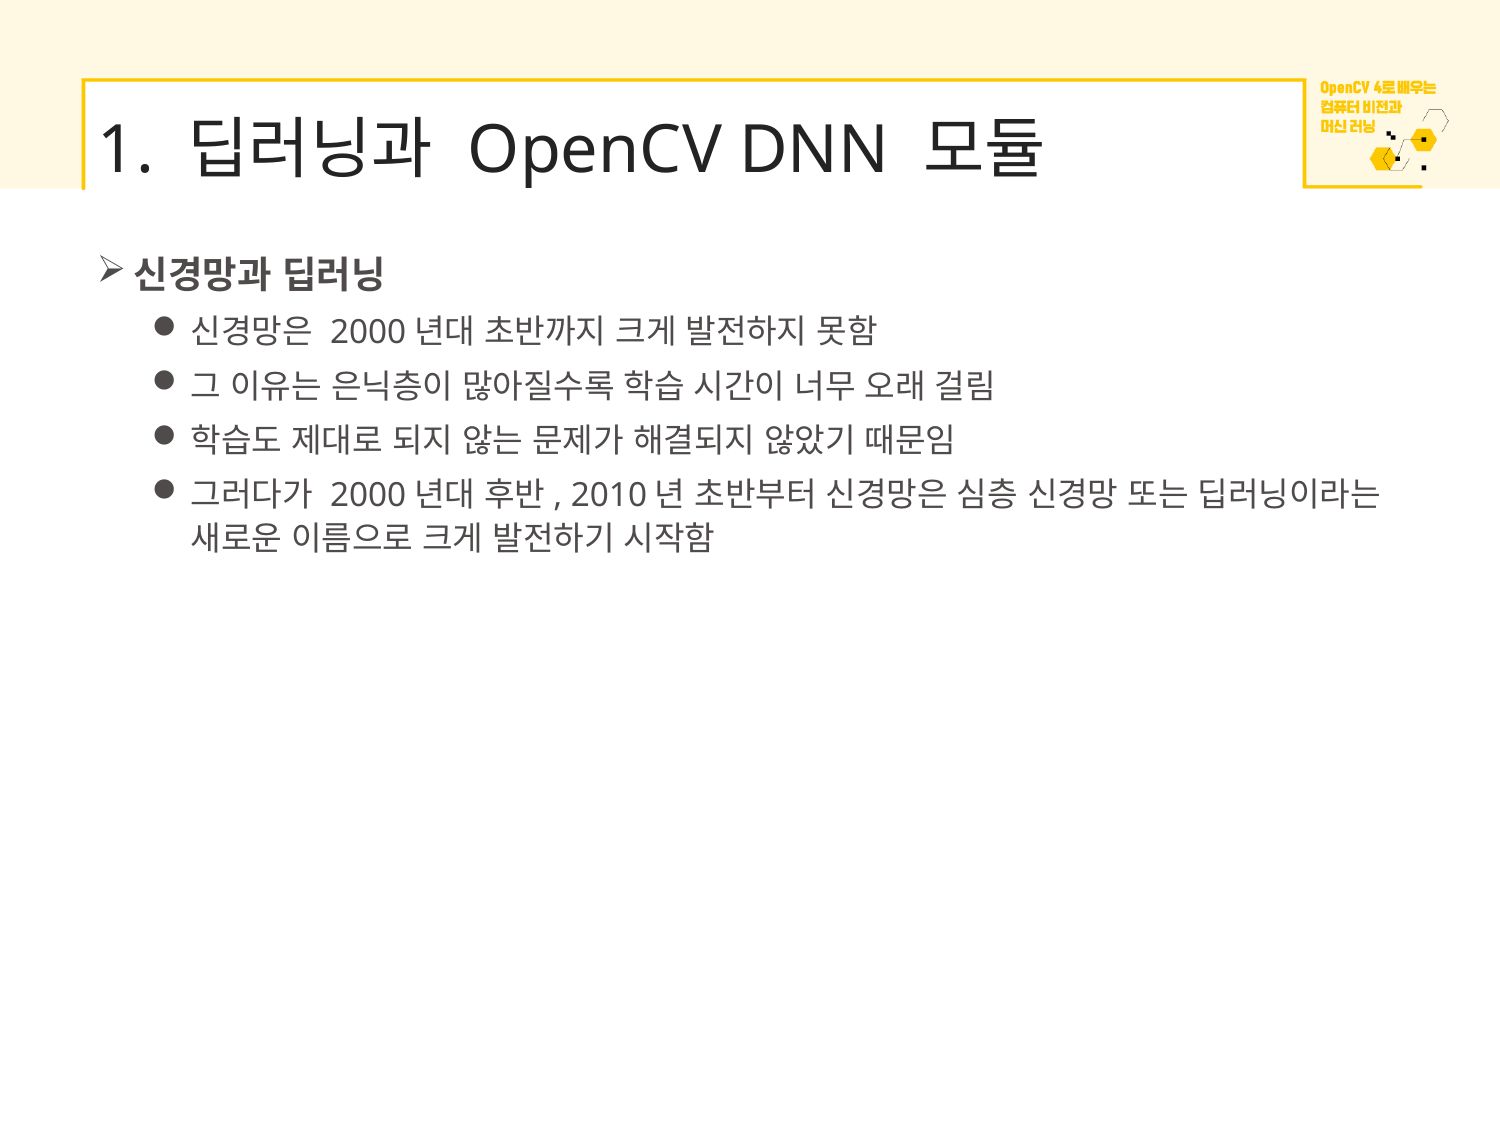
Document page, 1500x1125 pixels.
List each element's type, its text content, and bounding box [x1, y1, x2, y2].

picture [0, 0, 1500, 1125]
title 1. 딥러닝과 OpenCV DNN 모듈 [82, 61, 1413, 193]
list 신경망과 딥러닝 신경망은 2000년대 초반까지 크게 발전하지 못함 그 이유는 은닉층이 많아질수록 학습 시간이 너무 오래 걸림 학습도 제대로 되지 않는 문제가 해결되지 않았기 때문임 그러다가 2000년대 후반, 2010년 초반부터 신경망은 심층 신경망 또는 딥러닝이라는 새로운 이름으로 크게 발전하기 시작함 [81, 239, 1412, 1054]
